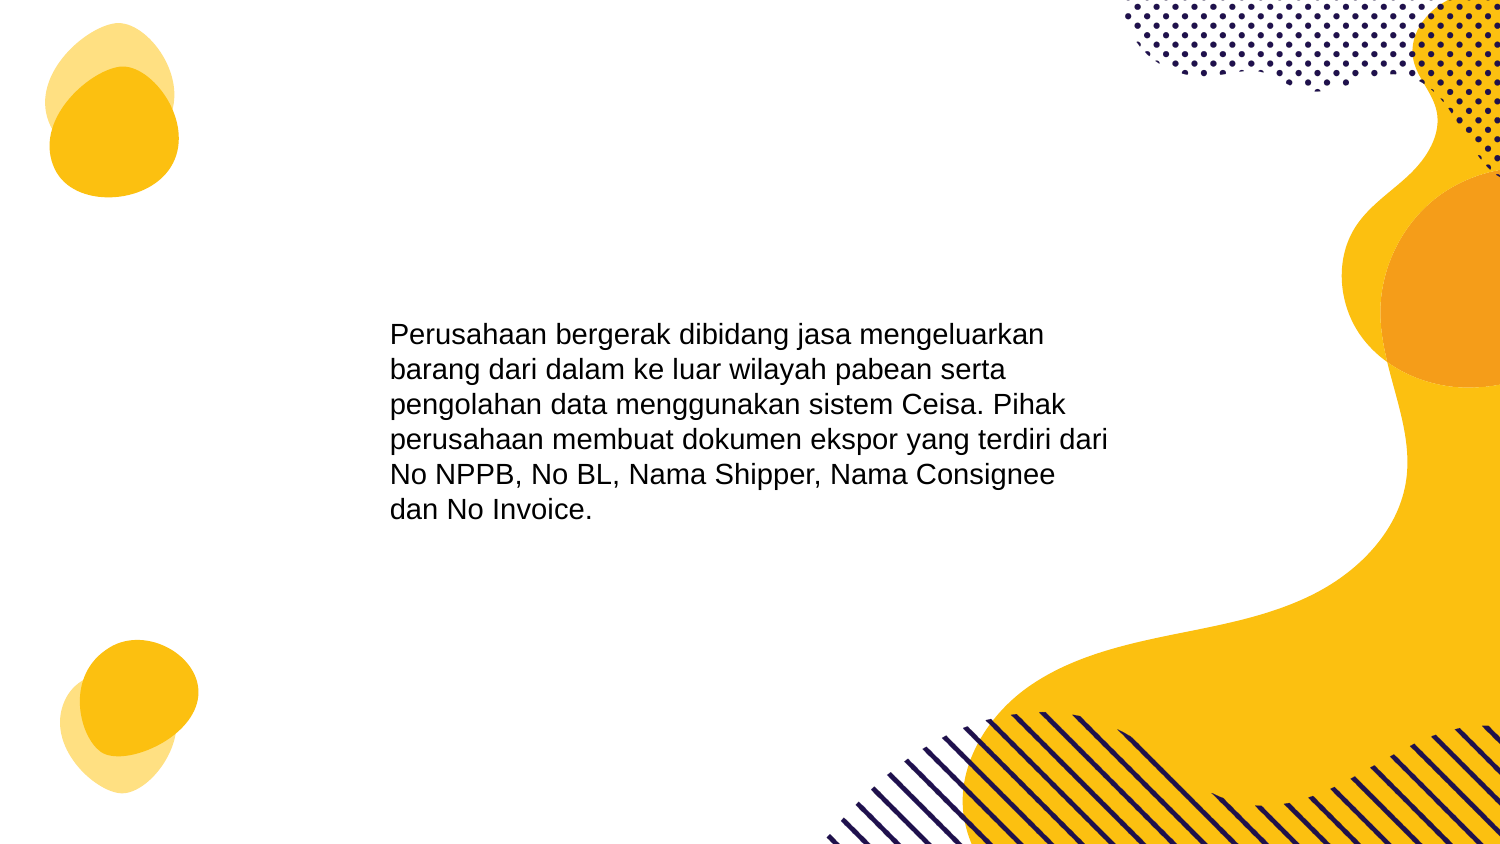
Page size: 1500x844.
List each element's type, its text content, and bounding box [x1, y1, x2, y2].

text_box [31, 632, 211, 815]
text_box Perusahaan bergerak dibidang jasa mengeluarkan barang dari dalam ke luar wilayah pabean serta pengolahan data menggunakan sistem Ceisa. Pihak perusahaan membuat dokumen ekspor yang terdiri dari No NPPB, No BL, Nama Shipper, Nama Consignee dan No Invoice. [374, 308, 1125, 533]
picture [662, 368, 1500, 844]
picture [1010, 0, 1500, 272]
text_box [36, 25, 189, 213]
